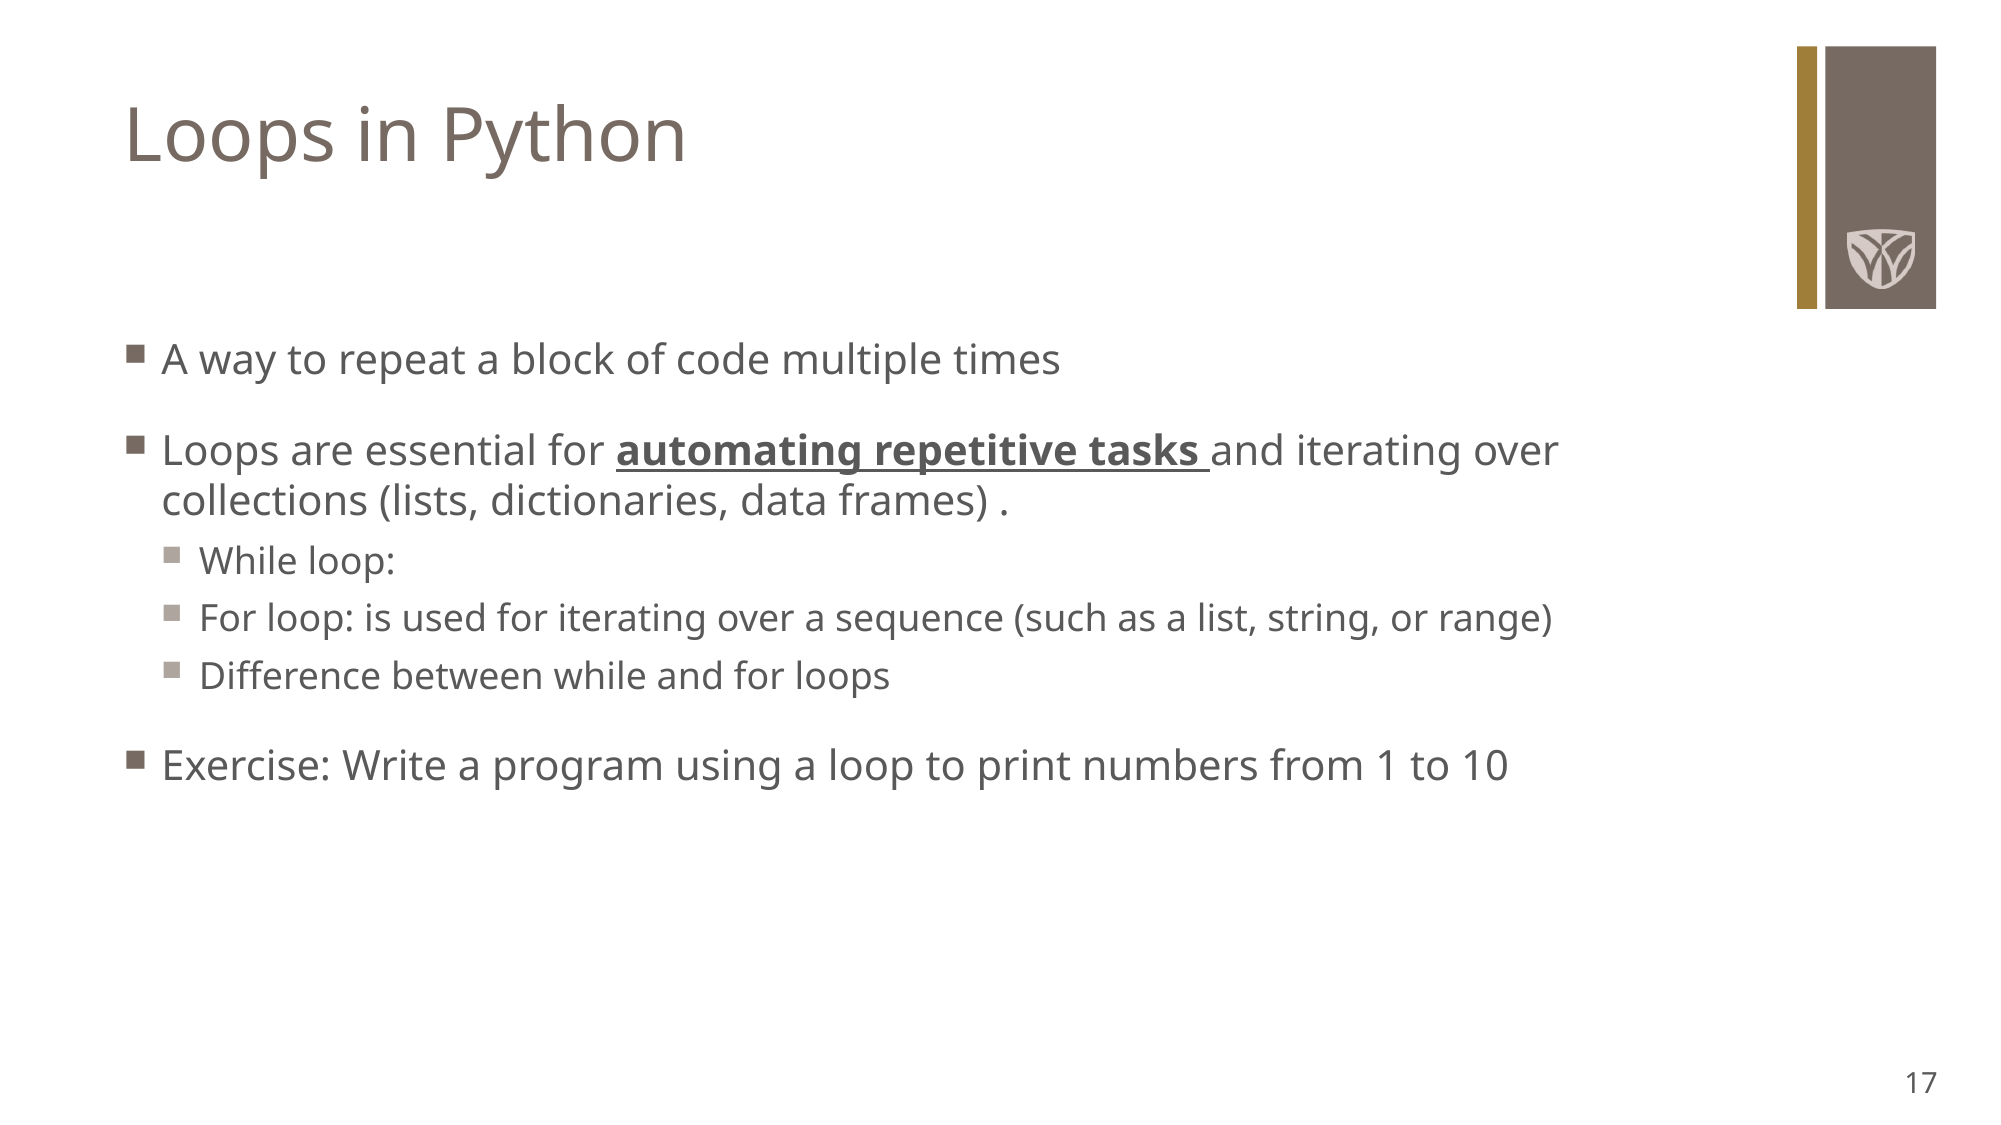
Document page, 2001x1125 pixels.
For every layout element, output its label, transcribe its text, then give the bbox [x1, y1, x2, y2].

list A way to repeat a block of code multiple times Loops are essential for automating repetitive tasks and iterating over collections (lists, dictionaries, data frames) . While loop: For loop: is used for iterating over a sequence (such as a list, string, or range) Difference between while and for loops Exercise: Write a program using a loop to print numbers from 1 to 10 [109, 324, 1762, 1005]
slide_number 17 [1831, 1054, 1953, 1115]
title Loops in Python [109, 79, 1762, 263]
